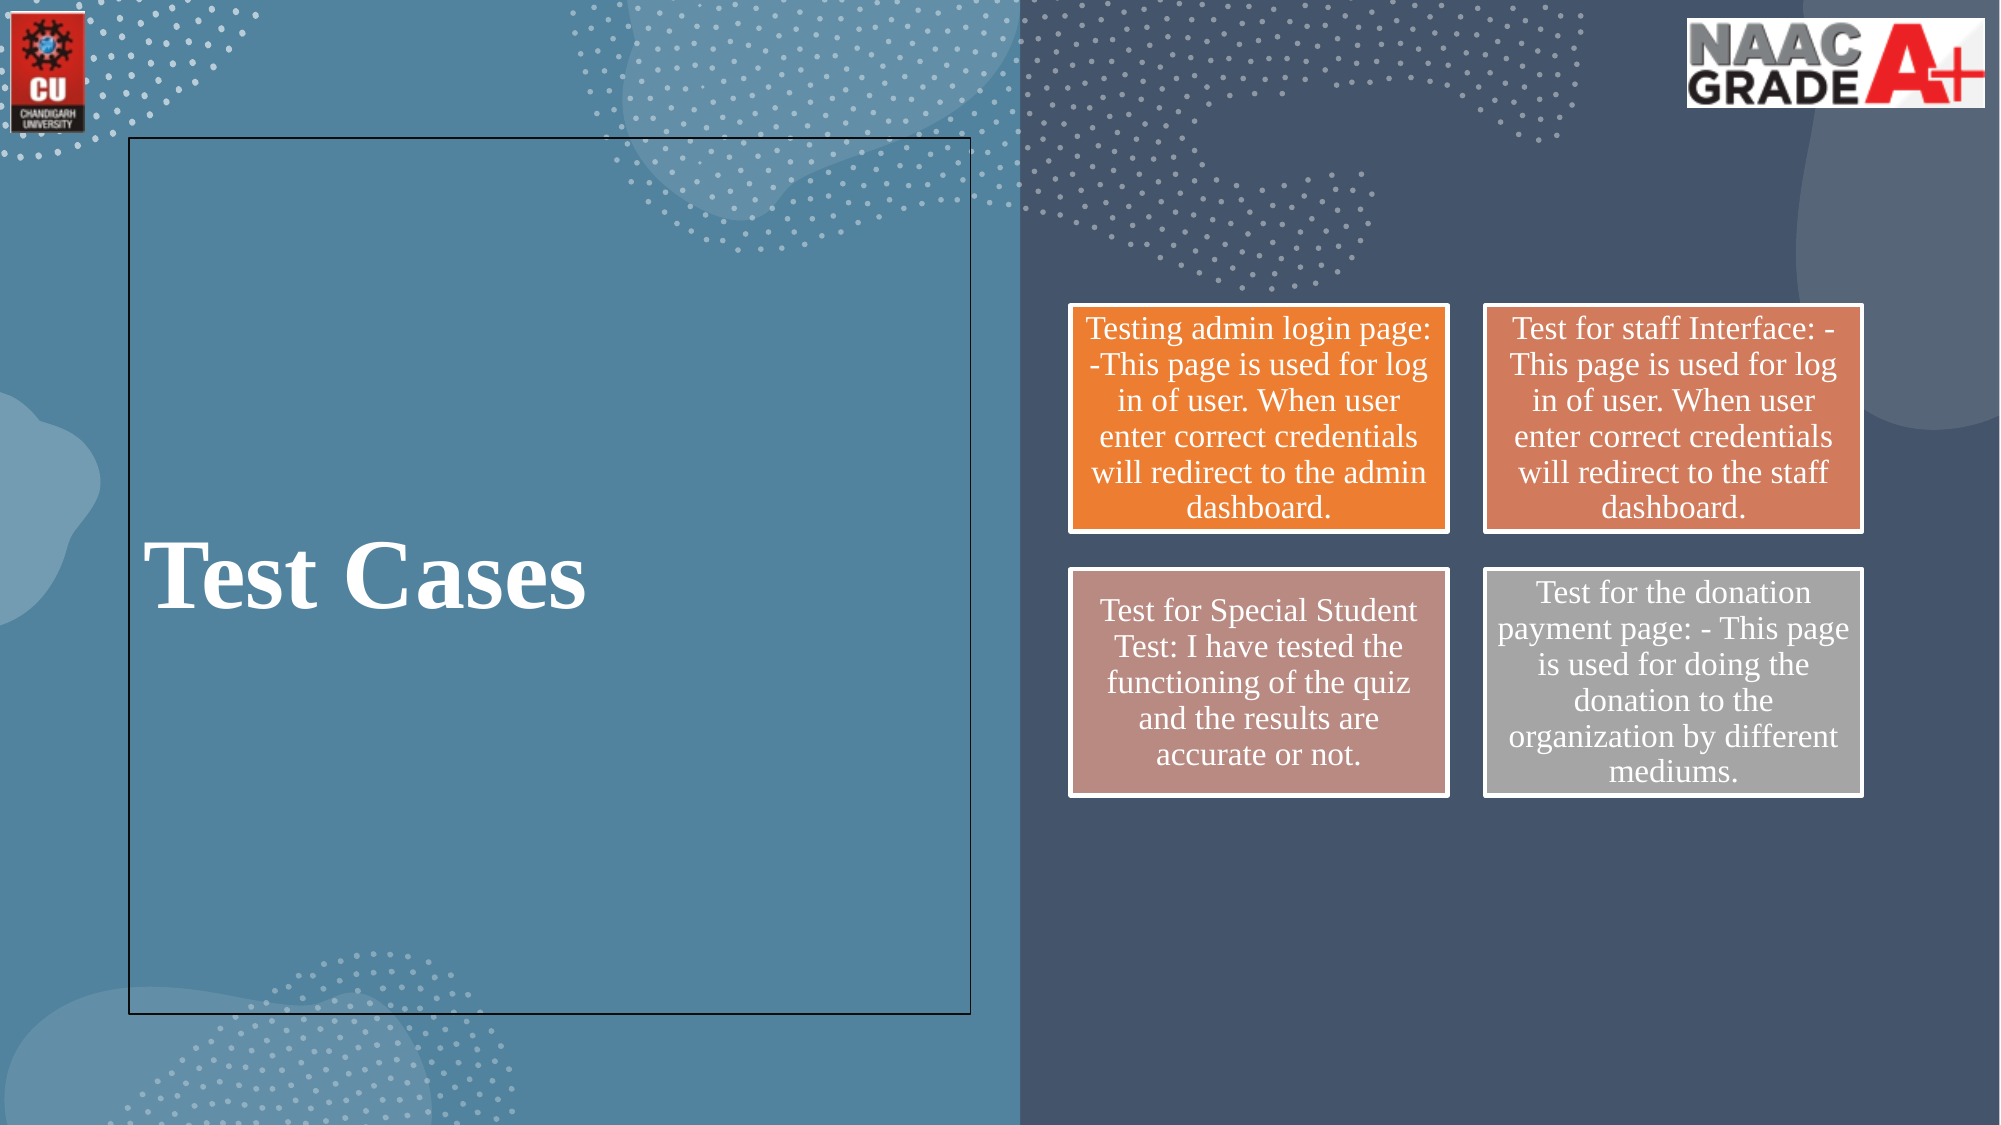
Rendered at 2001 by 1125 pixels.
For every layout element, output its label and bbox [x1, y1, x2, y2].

text_box [1070, 86, 1863, 1015]
picture [1687, 18, 1985, 108]
picture [10, 11, 85, 133]
text_box [0, 0, 2000, 1125]
